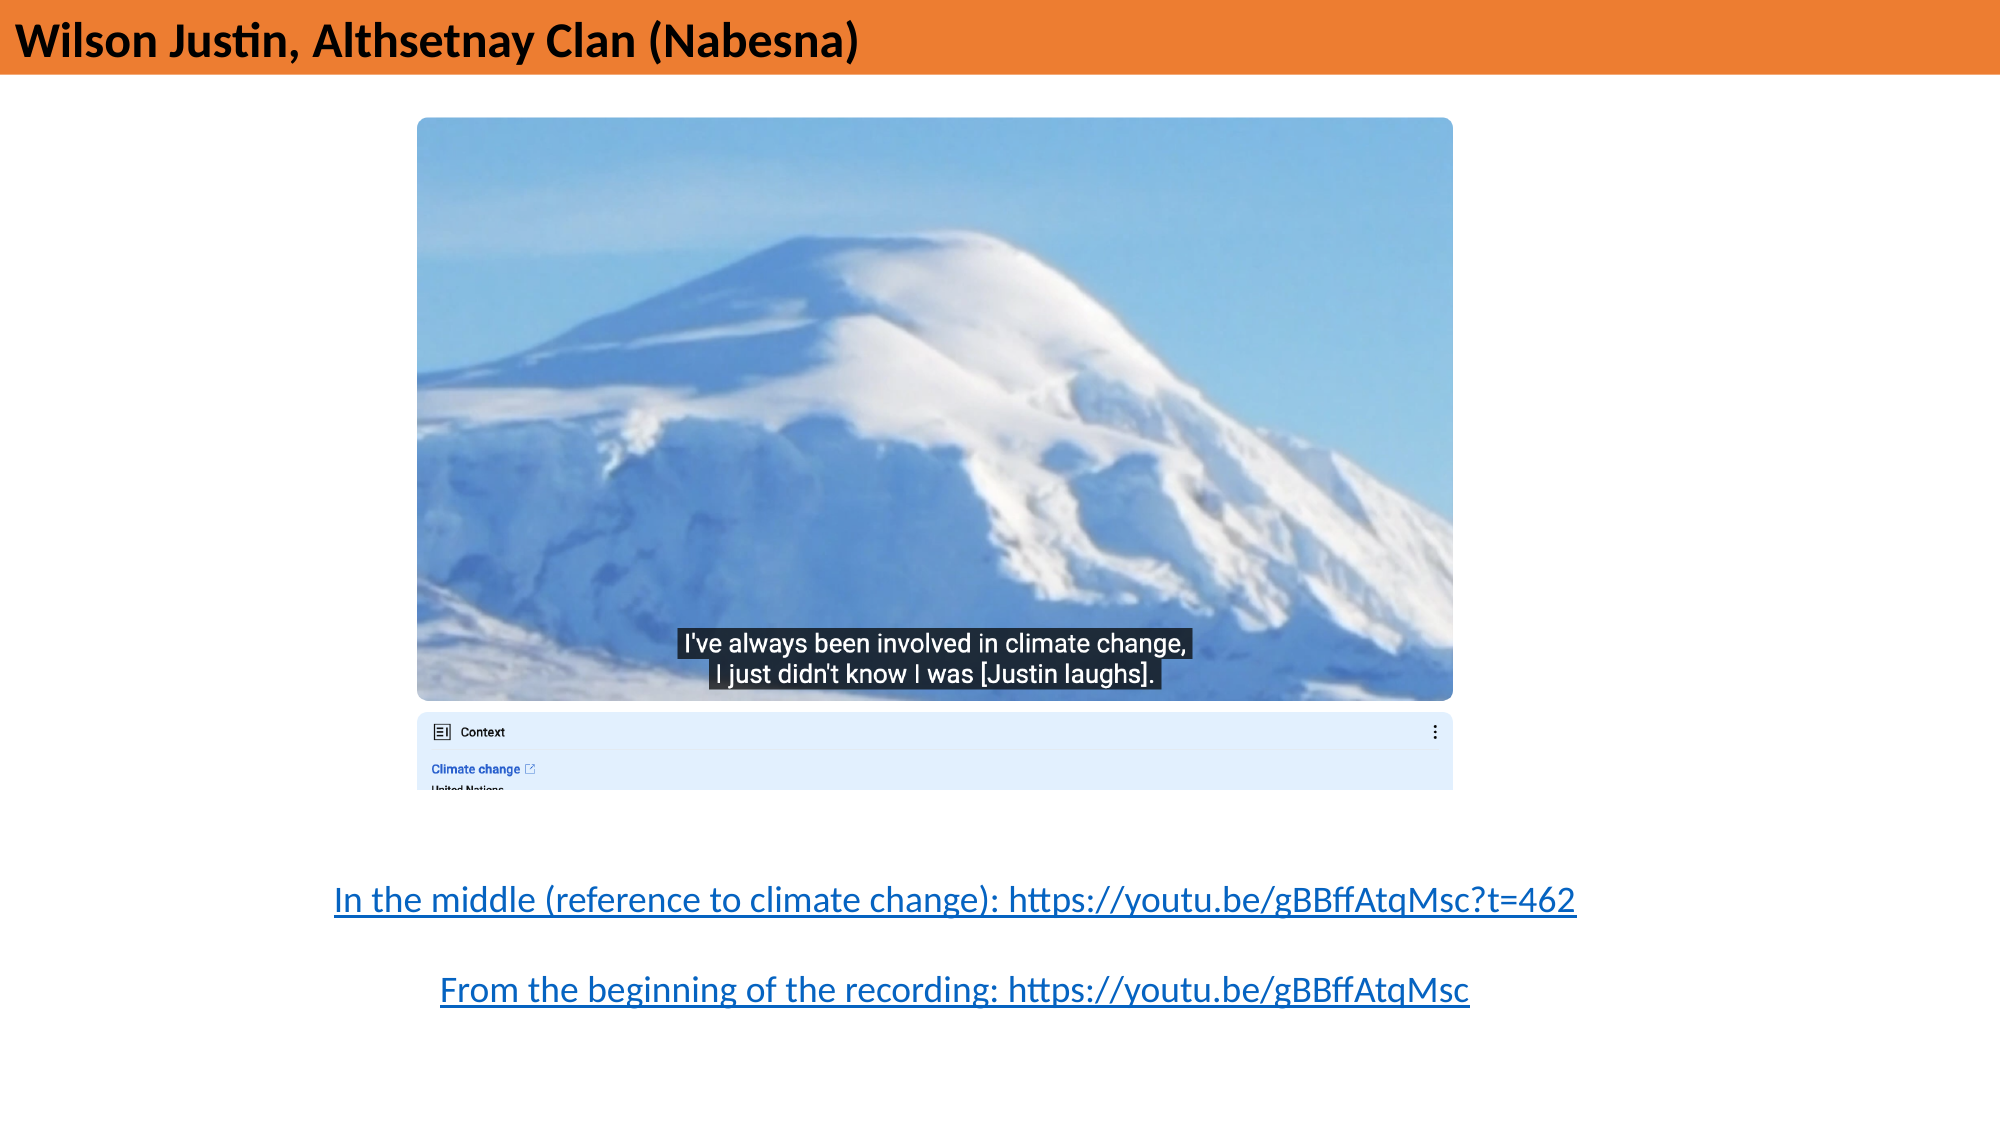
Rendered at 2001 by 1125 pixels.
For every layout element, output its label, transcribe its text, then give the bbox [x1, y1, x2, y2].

picture [404, 108, 1465, 790]
text_box In the middle (reference to climate change): https://youtu.be/gBBffAtqMsc?t=462 From the beginning of the recording: https://youtu.be/gBBffAtqMsc [292, 822, 1619, 1063]
text_box Wilson Justin, Althsetnay Clan (Nabesna) [0, 0, 2000, 75]
